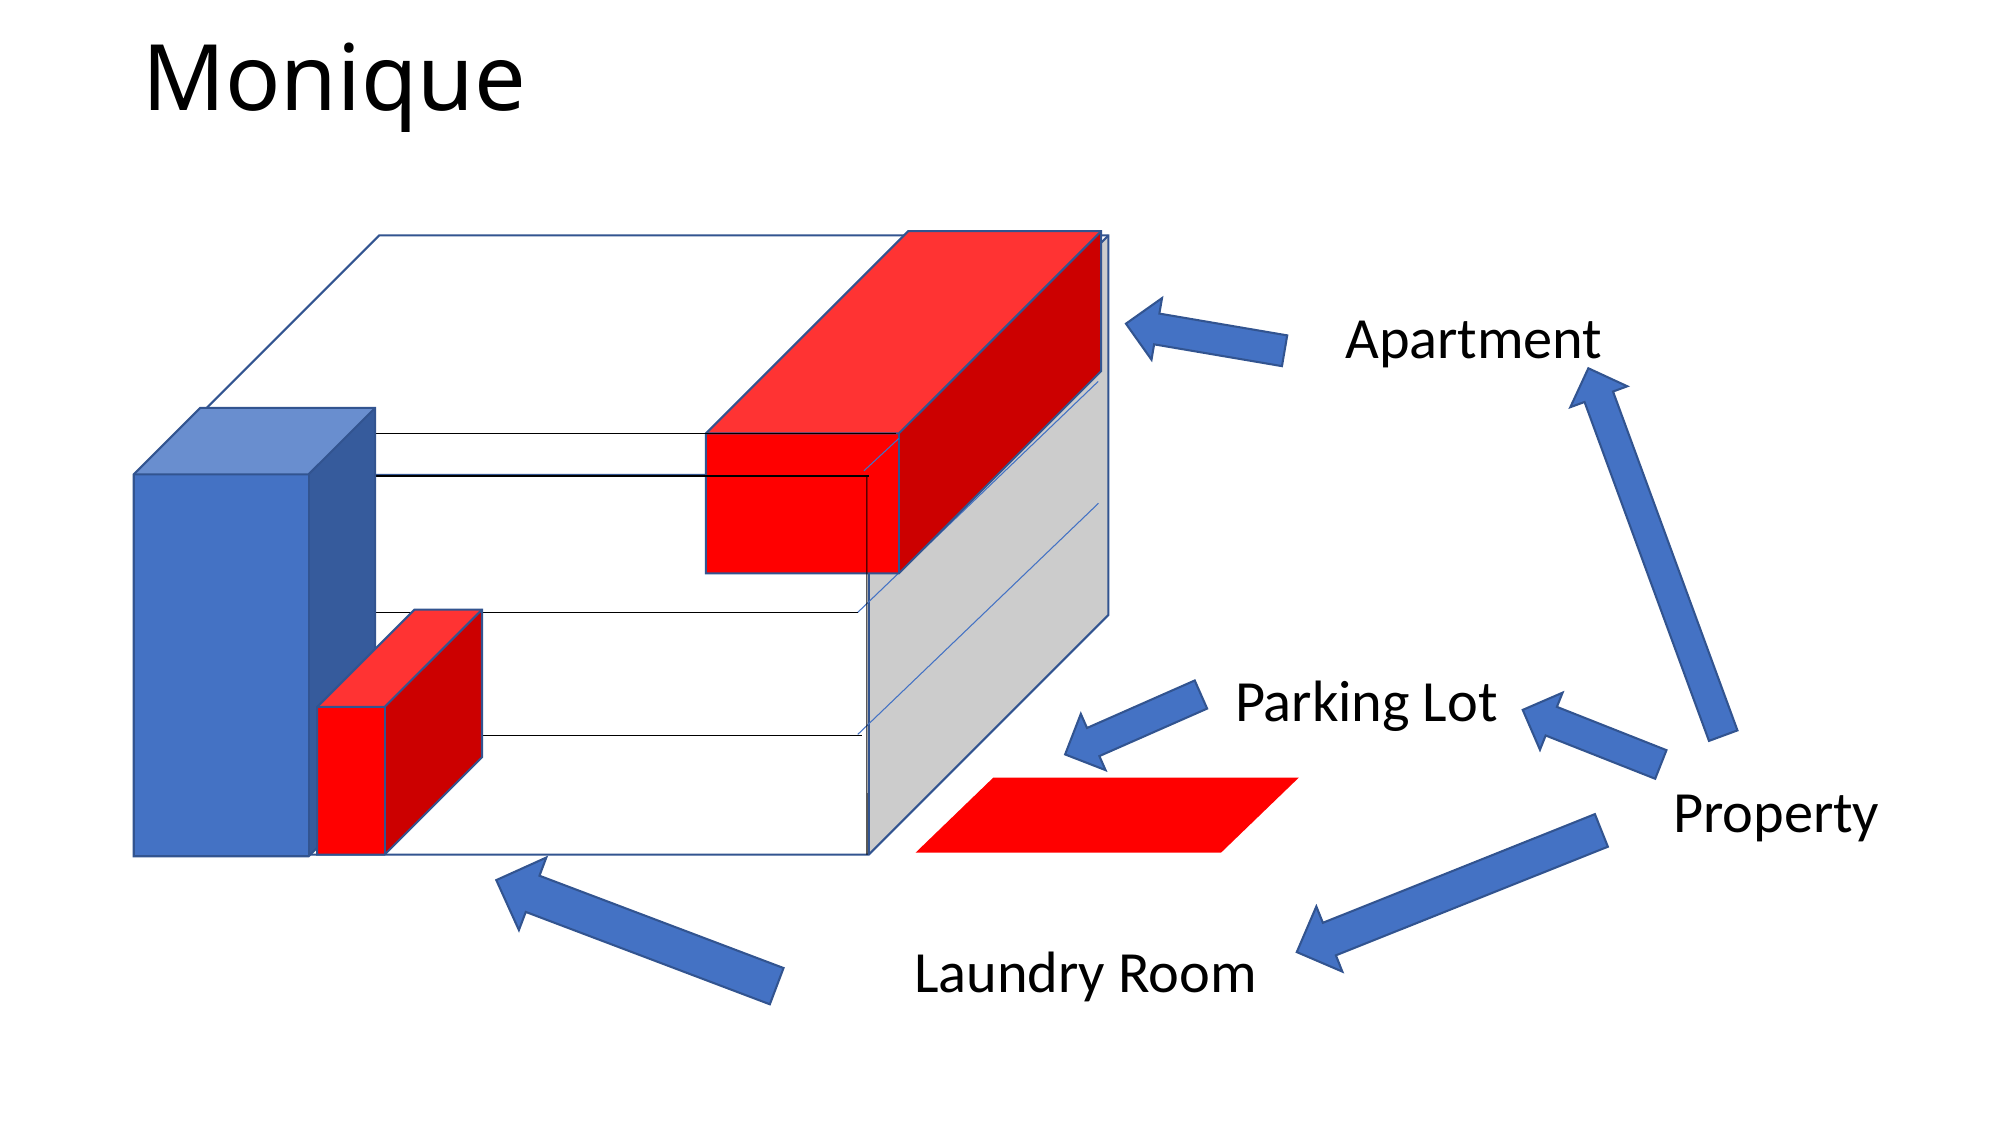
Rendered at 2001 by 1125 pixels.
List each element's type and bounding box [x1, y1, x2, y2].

text_box [127, 23, 2000, 1012]
text_box [1124, 295, 1289, 368]
